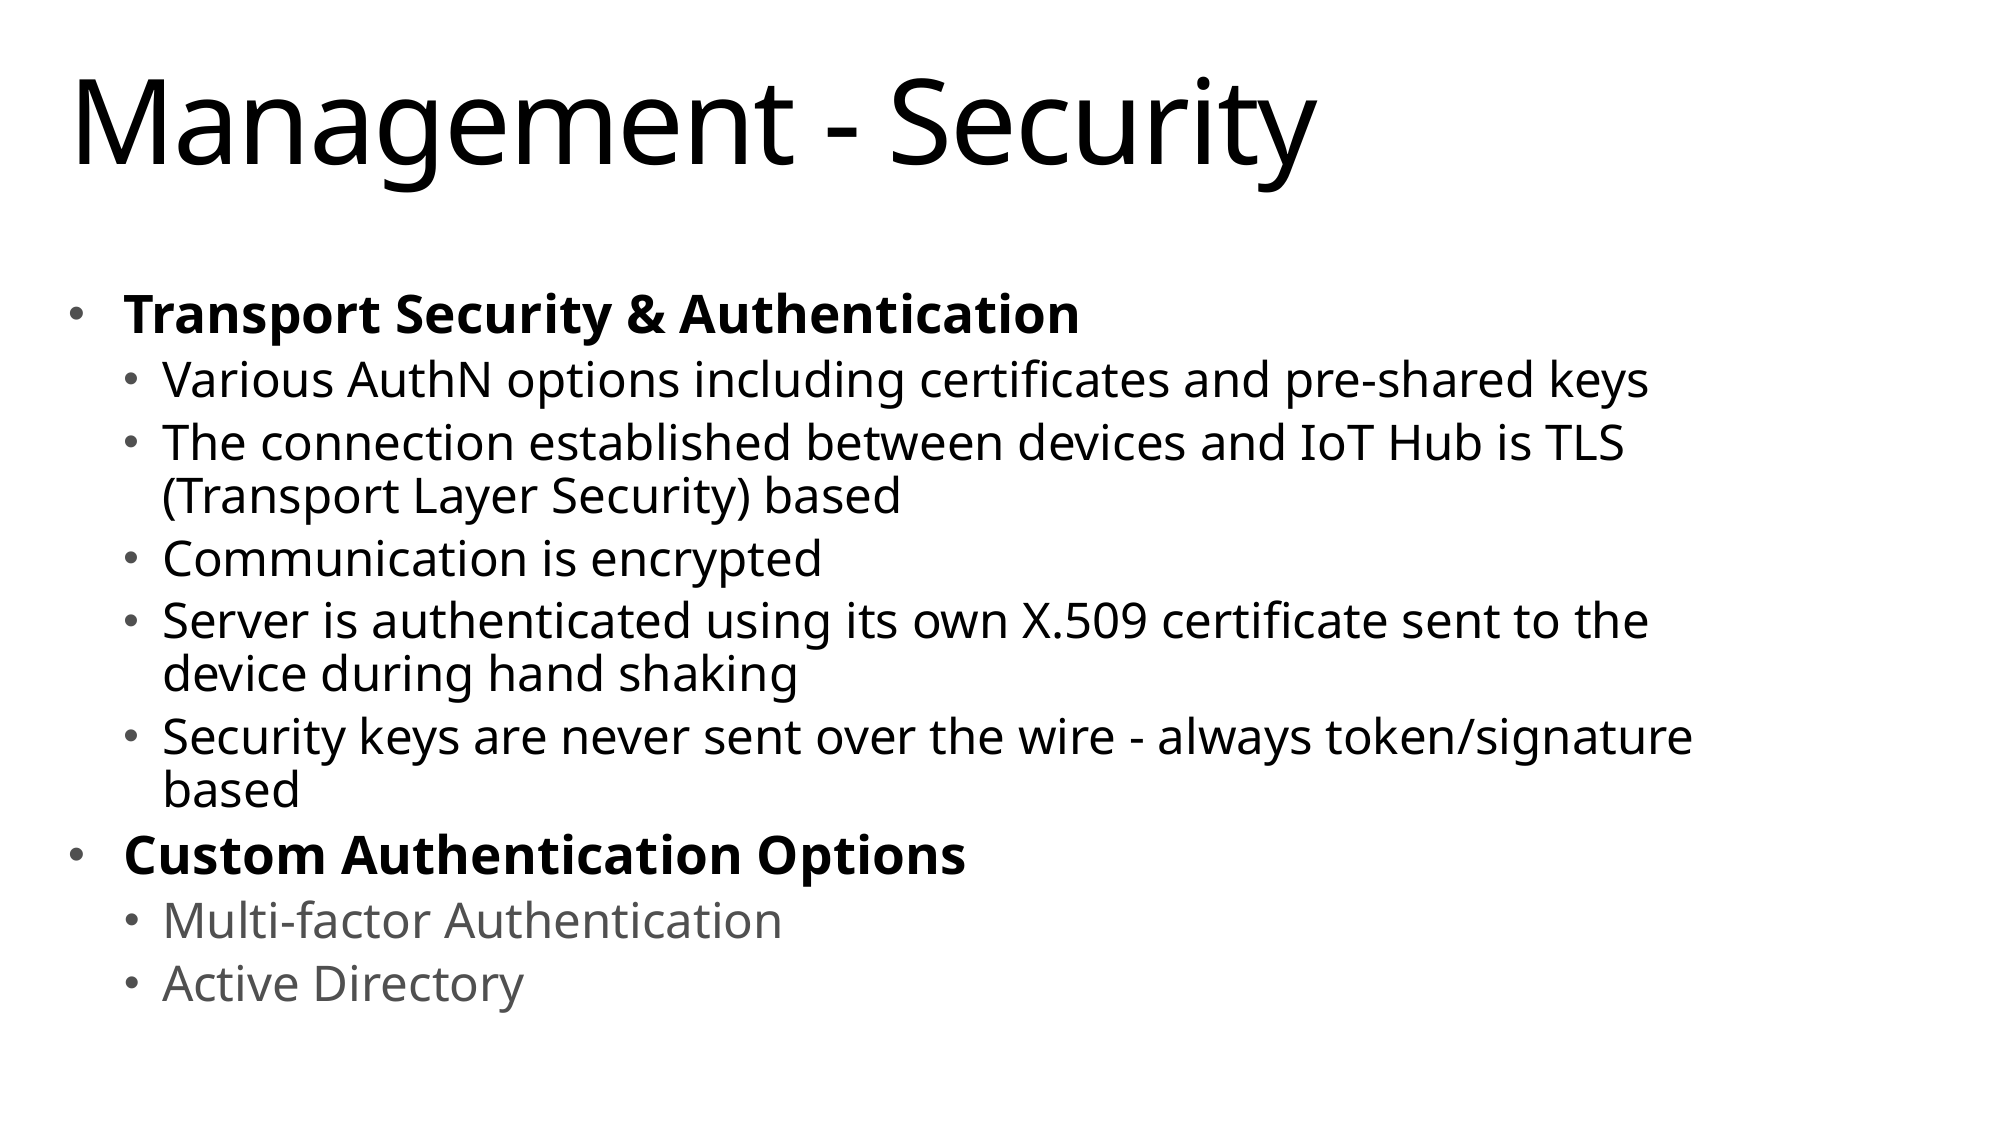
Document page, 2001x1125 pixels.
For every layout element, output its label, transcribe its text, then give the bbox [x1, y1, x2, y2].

title Management - Security [44, 47, 1956, 195]
list Transport Security & Authentication Various AuthN options including certificates and pre-shared keys The connection established between devices and IoT Hub is TLS (Transport Layer Security) based Communication is encrypted Server is authenticated using its own X.509 certificate sent to the device during hand shaking Security keys are never sent over the wire - always token/signature based Custom Authentication Options Multi-factor Authentication Active Directory [44, 273, 1809, 1061]
